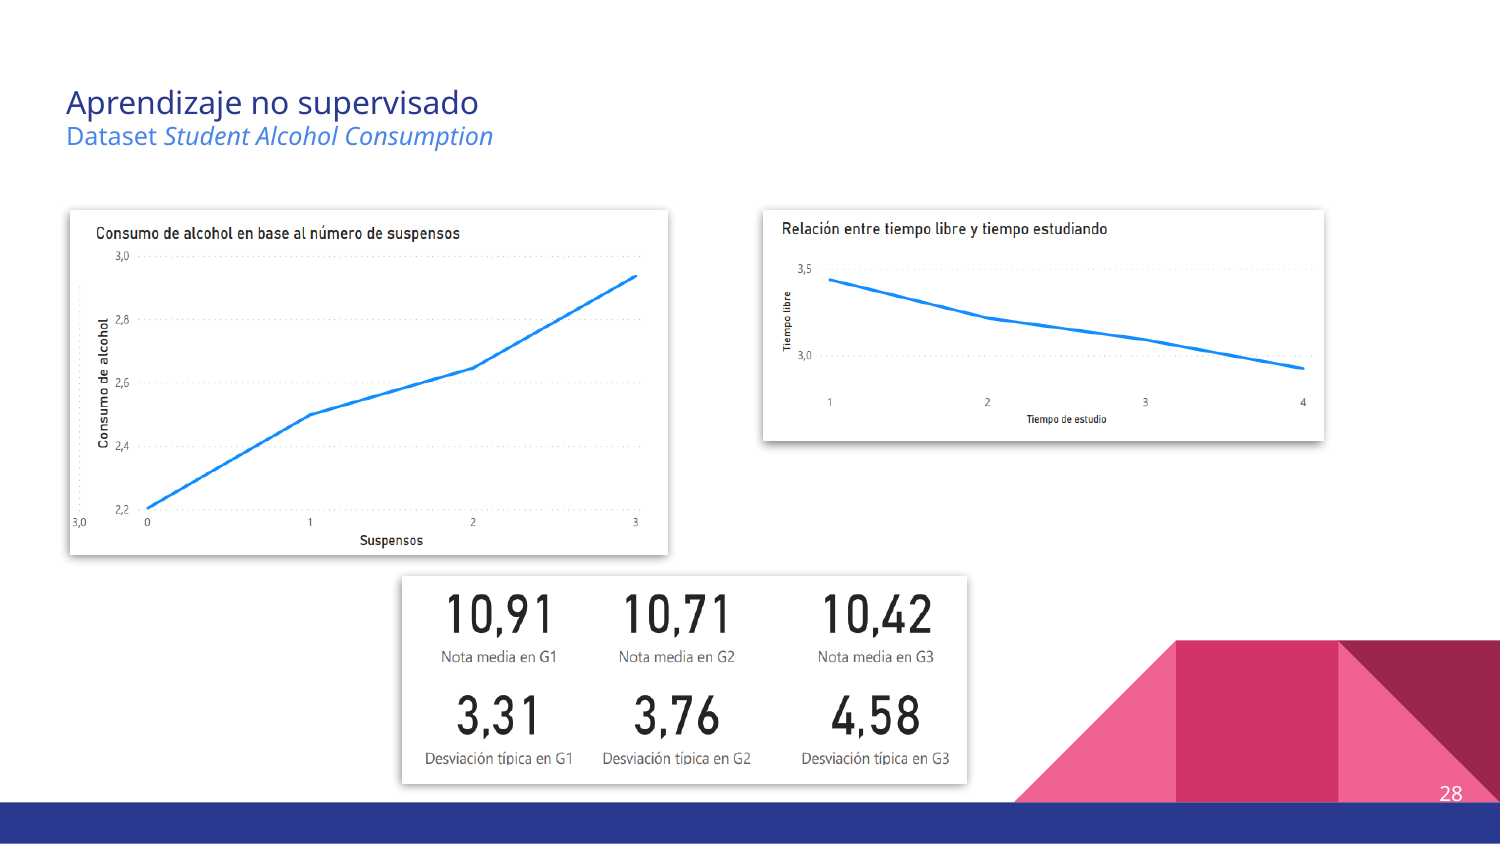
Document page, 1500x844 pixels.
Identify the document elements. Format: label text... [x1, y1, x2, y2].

picture [763, 210, 1324, 442]
picture [401, 576, 968, 784]
picture [70, 210, 668, 555]
slide_number 28 [1387, 762, 1478, 828]
title Aprendizaje no supervisado Dataset Student Alcohol Consumption [51, 67, 1449, 167]
